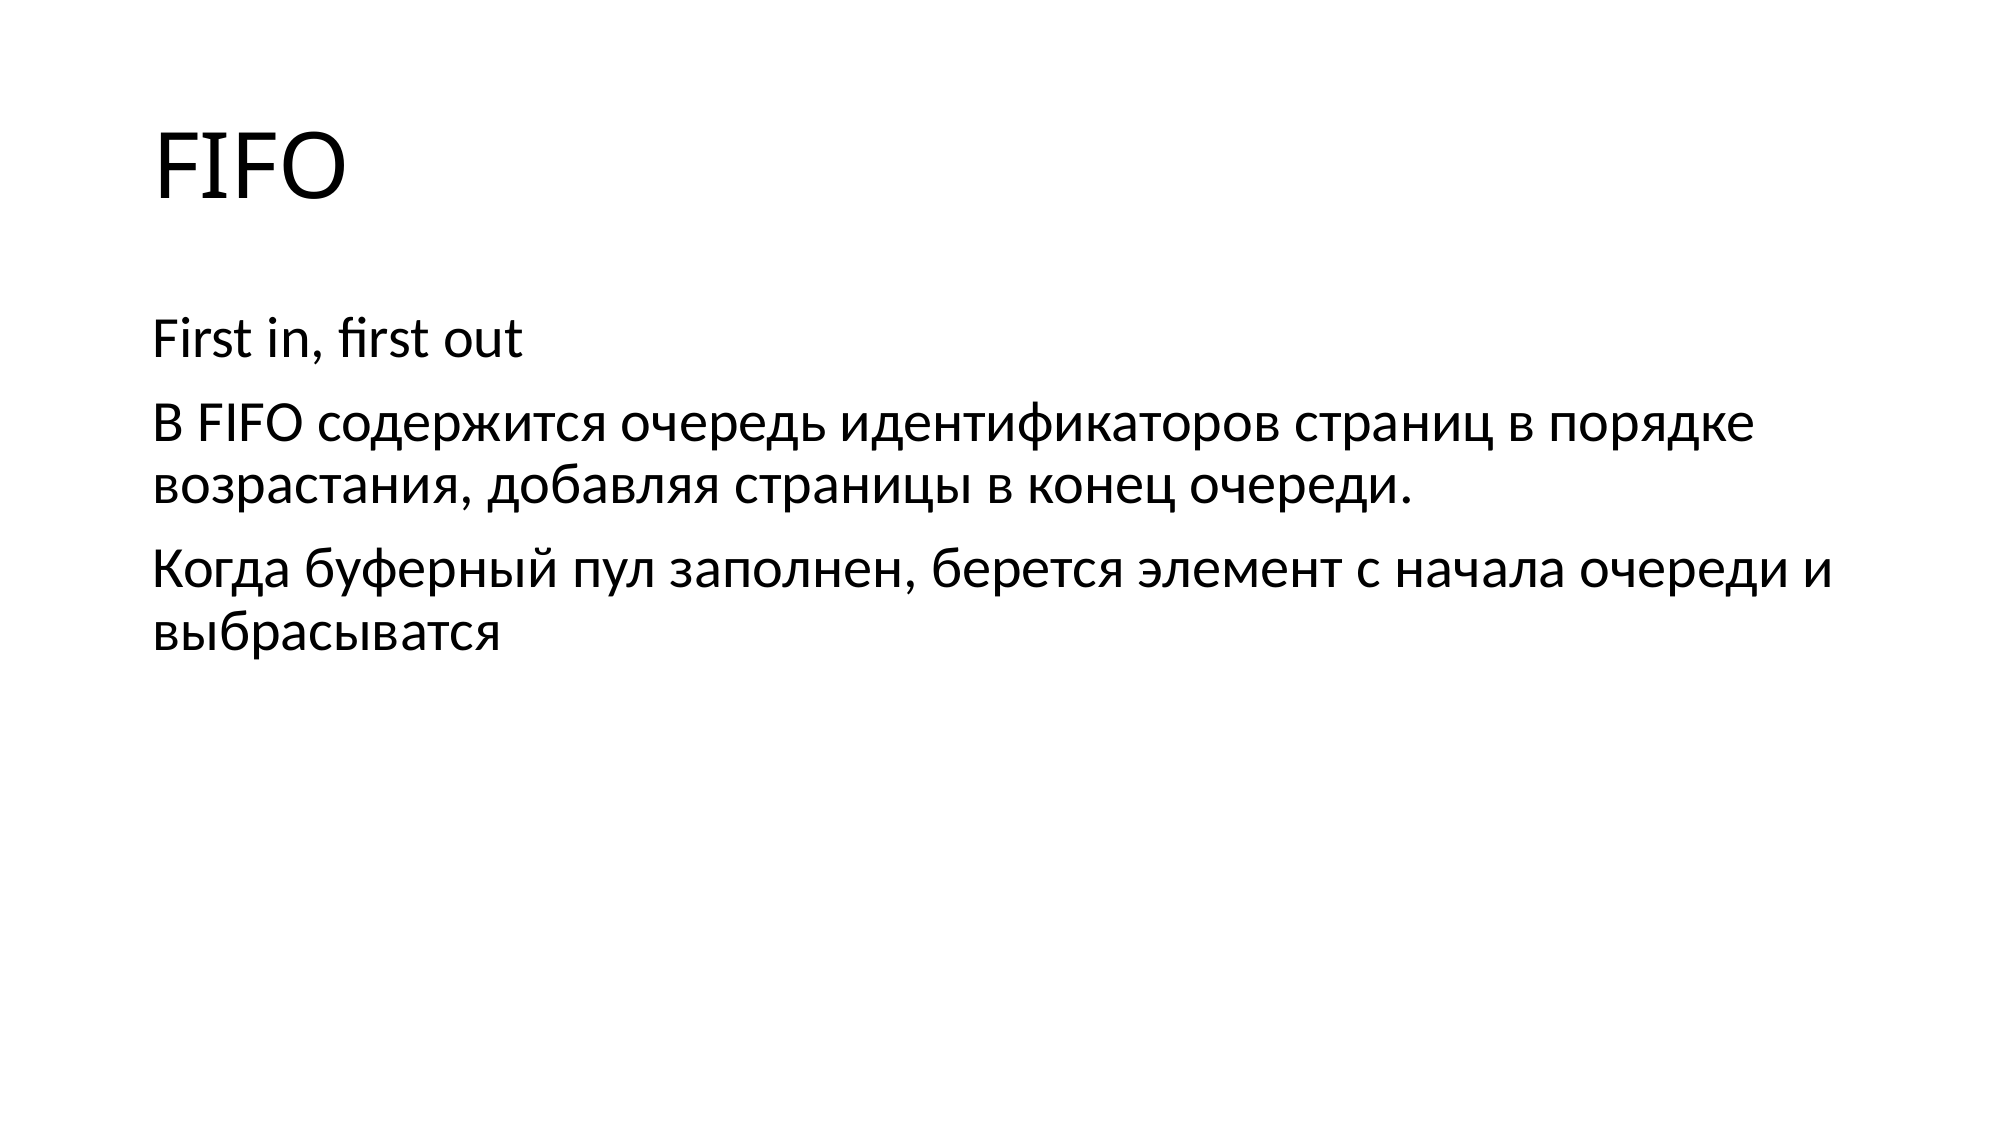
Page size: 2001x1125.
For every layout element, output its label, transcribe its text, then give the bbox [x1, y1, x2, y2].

title FIFO [137, 59, 1863, 278]
list First in, first out В FIFO содержится очередь идентификаторов страниц в порядке возрастания, добавляя страницы в конец очереди. Когда буферный пул заполнен, берется элемент с начала очереди и выбрасыватся [137, 299, 1863, 1014]
